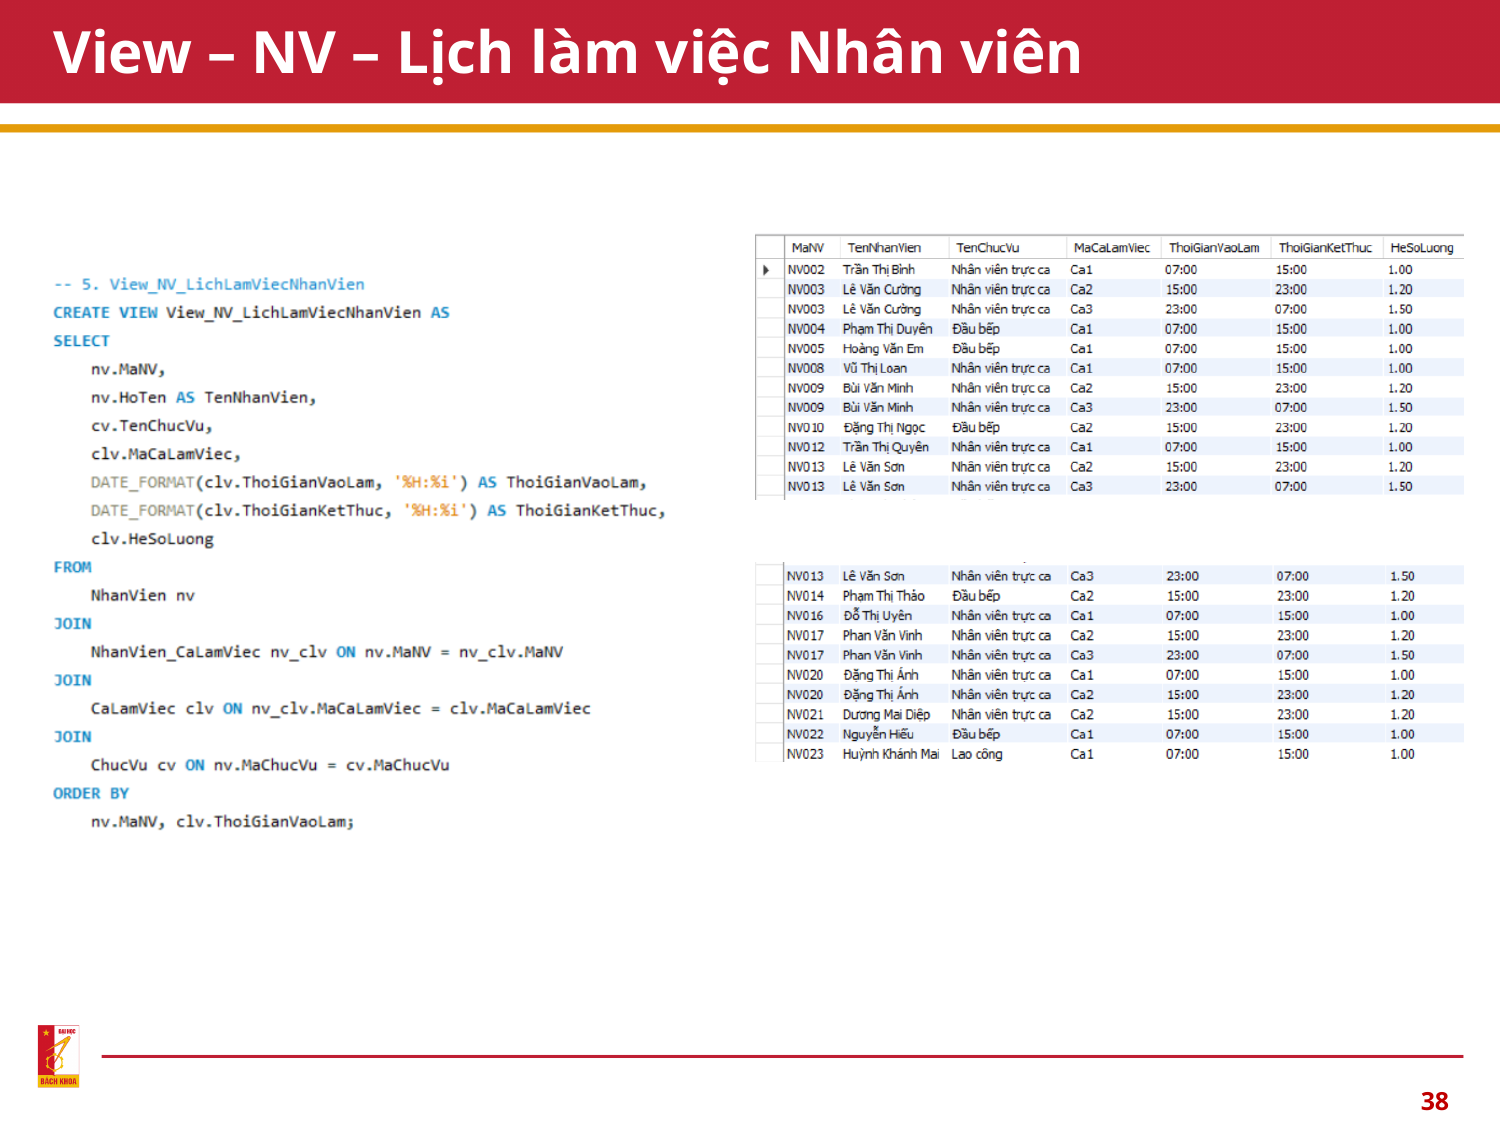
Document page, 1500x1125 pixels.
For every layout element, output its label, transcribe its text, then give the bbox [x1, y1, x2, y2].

picture [0, 0, 1500, 1125]
slide_number 38 [1126, 1078, 1464, 1125]
title View – NV – Lịch làm việc Nhân viên [38, 15, 1462, 91]
